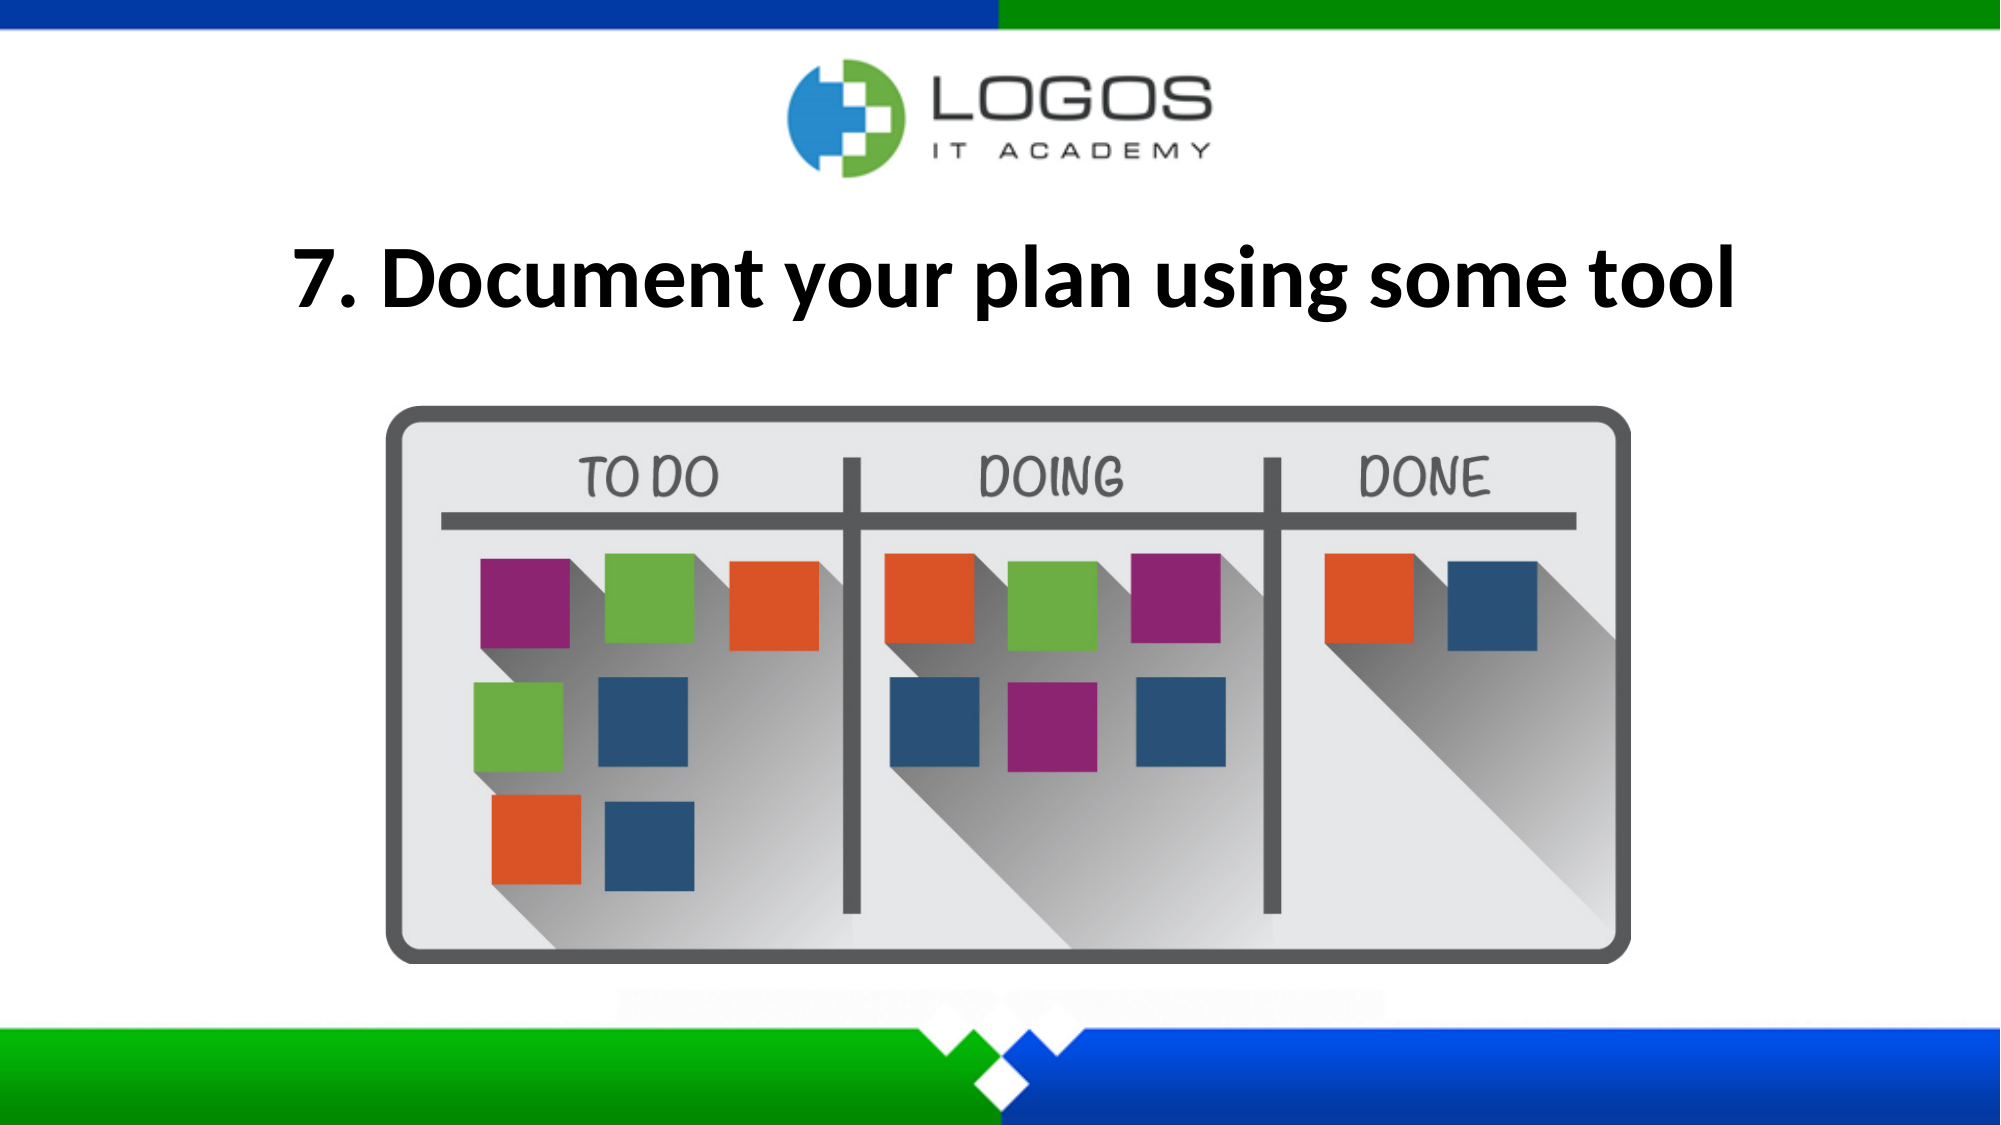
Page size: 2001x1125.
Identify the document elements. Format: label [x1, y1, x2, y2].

text_box [0, 0, 2000, 1125]
